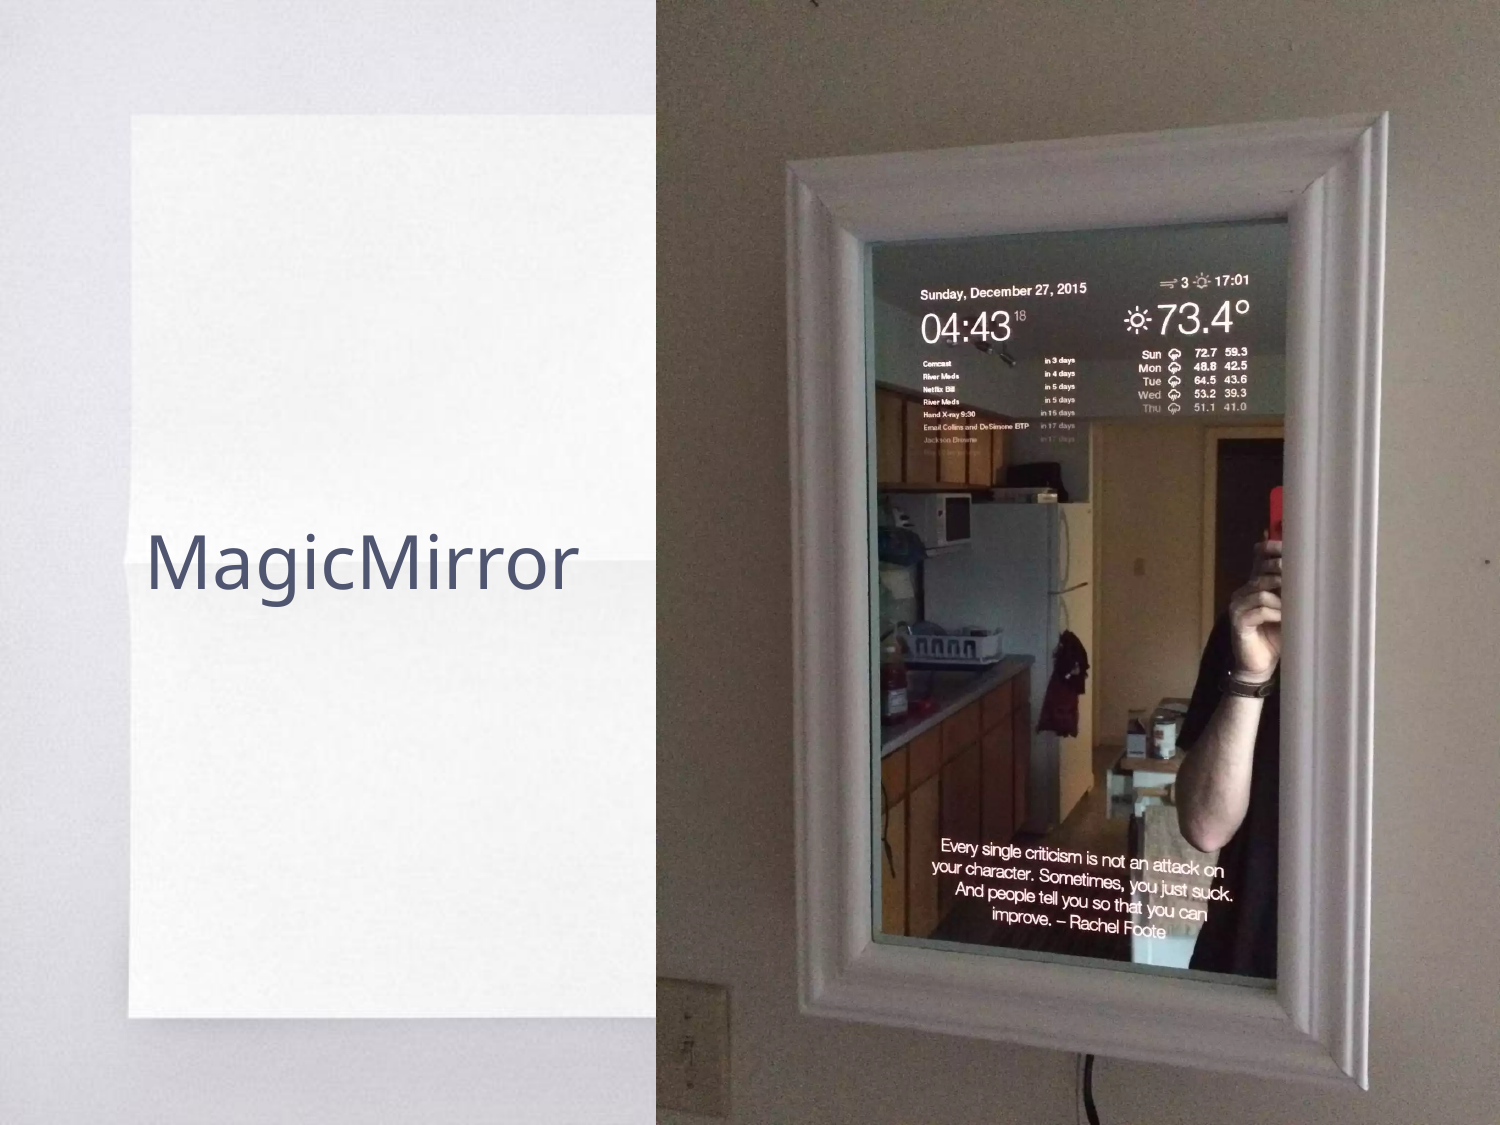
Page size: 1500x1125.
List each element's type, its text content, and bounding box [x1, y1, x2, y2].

picture [0, 0, 1500, 1125]
list MagicMirror [130, 505, 650, 620]
